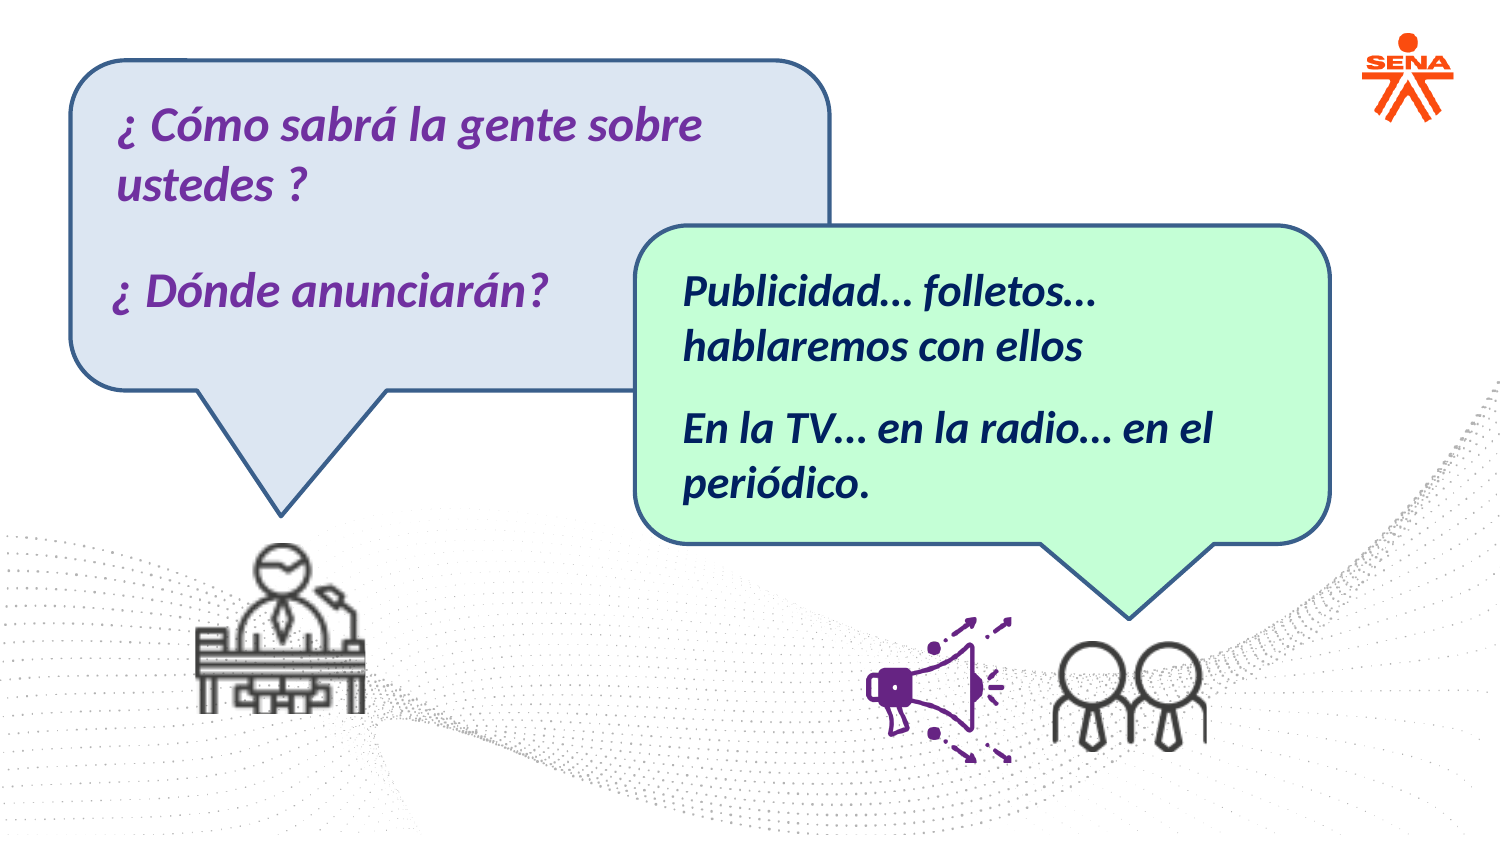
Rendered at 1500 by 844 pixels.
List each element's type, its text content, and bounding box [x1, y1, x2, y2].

picture [0, 9, 1500, 835]
text_box ¿ Dónde anunciarán? [96, 249, 640, 325]
text_box Publicidad… folletos… hablaremos con ellos [667, 253, 1311, 379]
text_box ¿ Cómo sabrá la gente sobre ustedes ? [101, 83, 830, 219]
text_box [68, 58, 832, 519]
text_box [632, 223, 1332, 621]
text_box En la TV… en la radio… en el periódico. [667, 390, 1259, 515]
